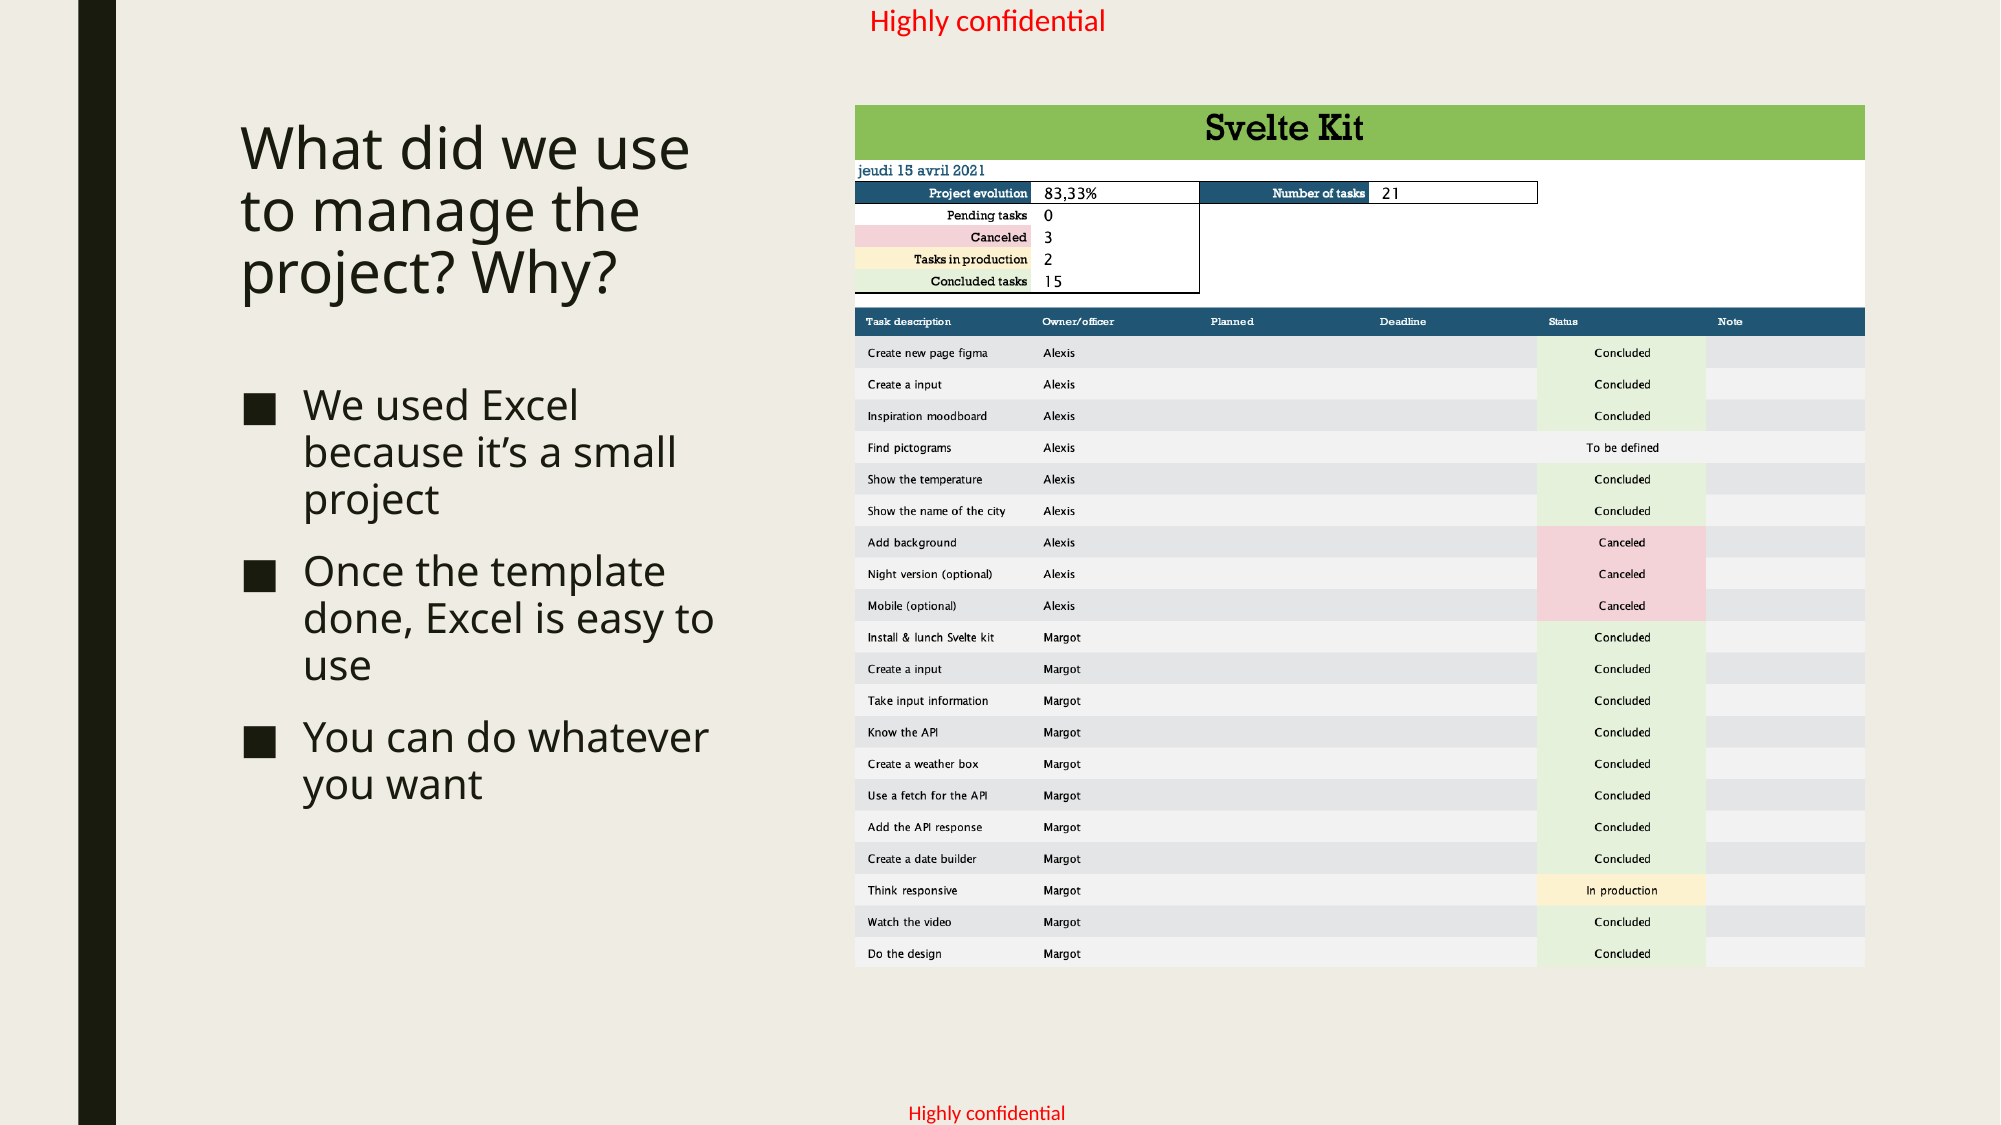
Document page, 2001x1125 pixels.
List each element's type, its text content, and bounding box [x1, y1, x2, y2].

picture [854, 105, 1865, 967]
list We used Excel because it’s a small project Once the template done, Excel is easy to use You can do whatever you want [225, 375, 764, 963]
title What did we use to manage the project? Why? [225, 112, 764, 357]
